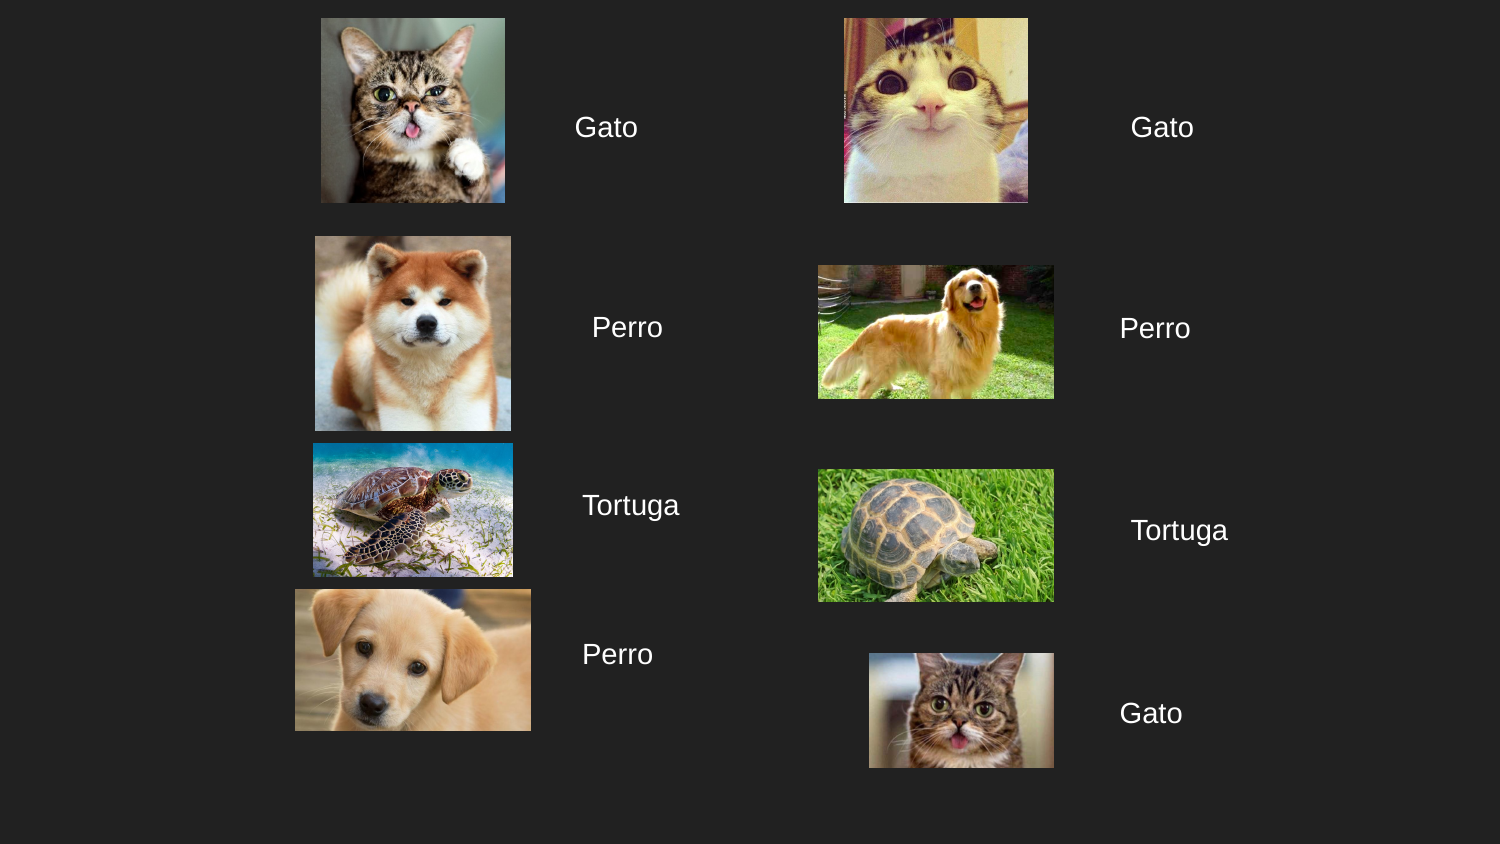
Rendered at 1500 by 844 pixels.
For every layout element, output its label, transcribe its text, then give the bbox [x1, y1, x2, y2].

text_box Tortuga [567, 470, 699, 550]
text_box Tortuga [1115, 496, 1248, 575]
text_box Gato [1115, 93, 1248, 172]
text_box Perro [567, 620, 699, 699]
text_box Gato [559, 93, 692, 172]
picture [315, 236, 511, 432]
picture [818, 265, 1054, 399]
text_box Gato [1104, 679, 1237, 742]
picture [818, 468, 1054, 603]
picture [312, 443, 513, 577]
picture [320, 18, 506, 203]
text_box Perro [1104, 294, 1237, 373]
picture [869, 652, 1054, 768]
picture [295, 588, 531, 731]
text_box Perro [576, 293, 709, 372]
picture [843, 18, 1029, 203]
